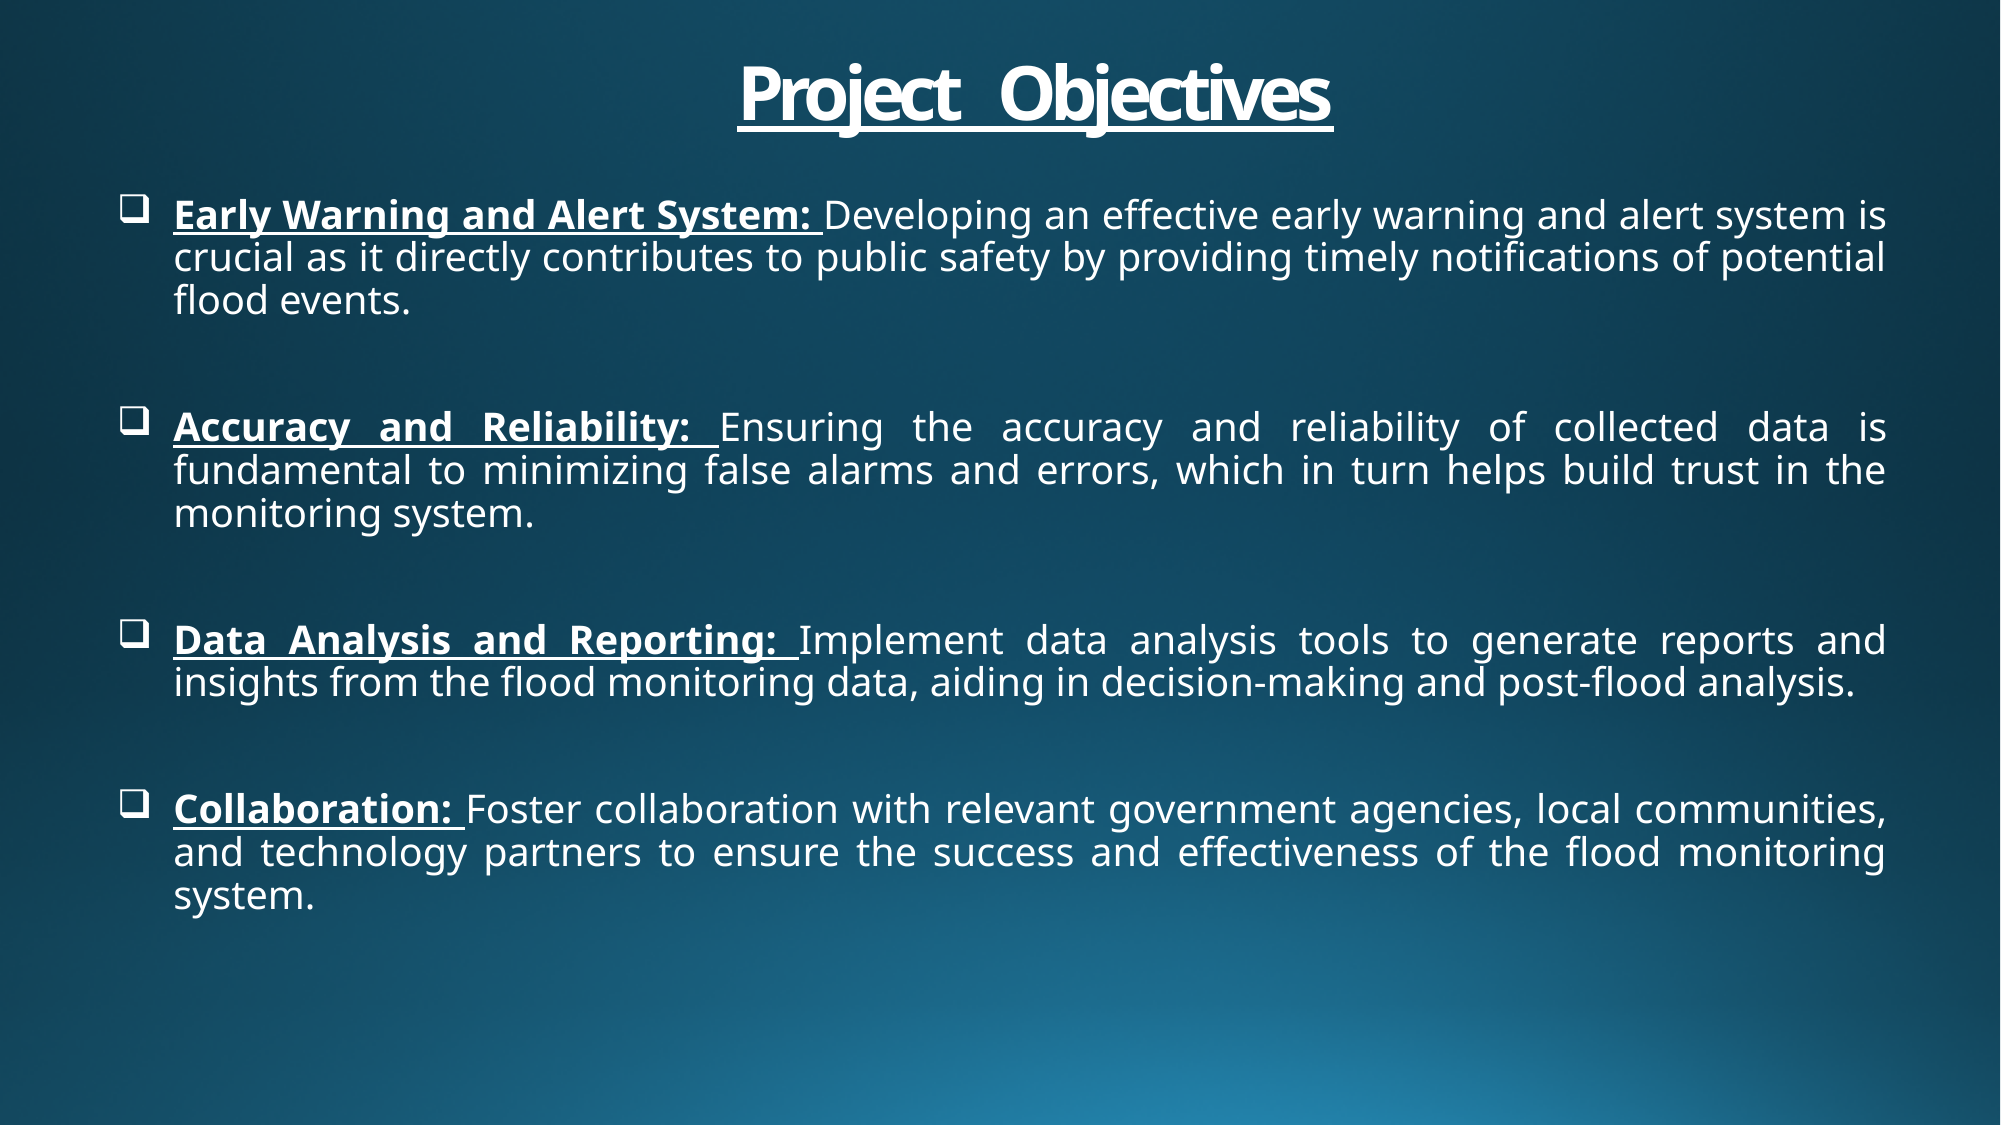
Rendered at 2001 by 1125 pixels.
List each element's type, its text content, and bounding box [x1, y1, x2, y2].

title Project Objectives [518, 48, 1553, 173]
subtitle Early Warning and Alert System: Developing an effective early warning and alert system is crucial as it directly contributes to public safety by providing timely notifications of potential flood events. Accuracy and Reliability: Ensuring the accuracy and reliability of collected data is fundamental to minimizing false alarms and errors, which in turn helps build trust in the monitoring system. Data Analysis and Reporting: Implement data analysis tools to generate reports and insights from the flood monitoring data, aiding in decision-making and post-flood analysis. Collaboration: Foster collaboration with relevant government agencies, local communities, and technology partners to ensure the success and effectiveness of the flood monitoring system. [102, 274, 1904, 926]
picture [0, 0, 2001, 1125]
